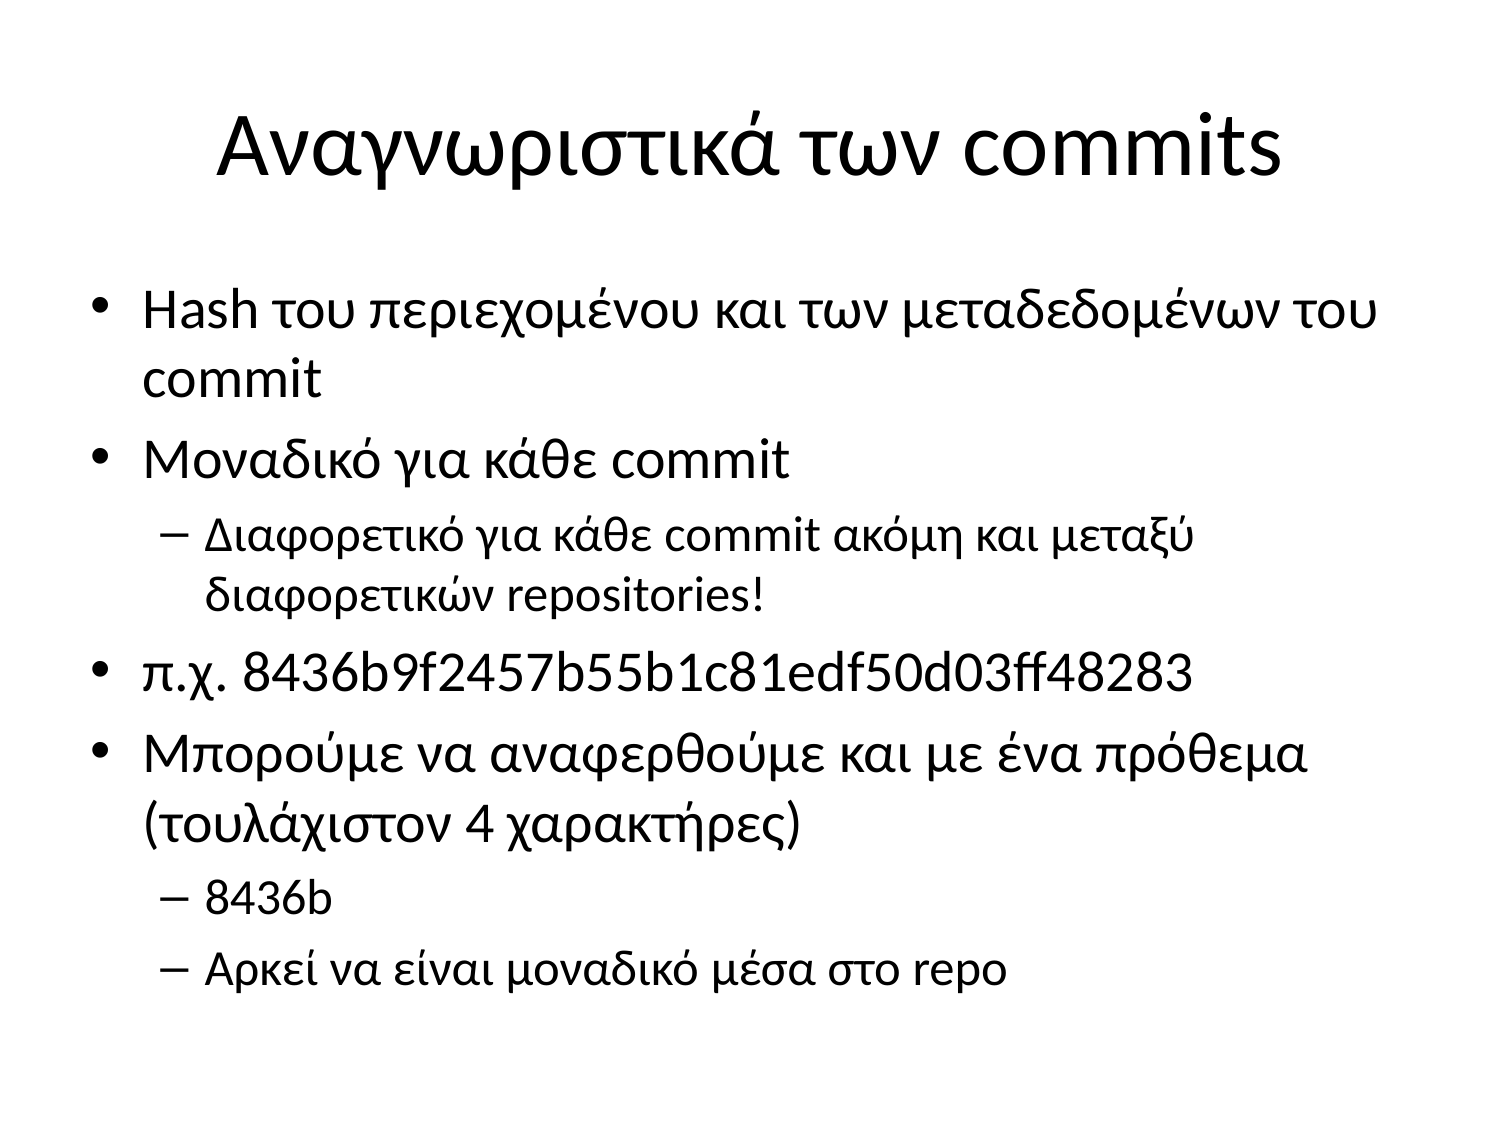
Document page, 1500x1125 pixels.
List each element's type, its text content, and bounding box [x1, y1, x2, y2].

title Αναγνωριστικά των commits [75, 45, 1425, 233]
list Hash του περιεχομένου και των μεταδεδομένων του commit Μοναδικό για κάθε commit Διαφορετικό για κάθε commit ακόμη και μεταξύ διαφορετικών repositories! π.χ. 8436b9f2457b55b1c81edf50d03ff48283 Μπορούμε να αναφερθούμε και με ένα πρόθεμα (τουλάχιστον 4 χαρακτήρες) 8436b Αρκεί να είναι μοναδικό μέσα στο repo [75, 262, 1425, 1005]
